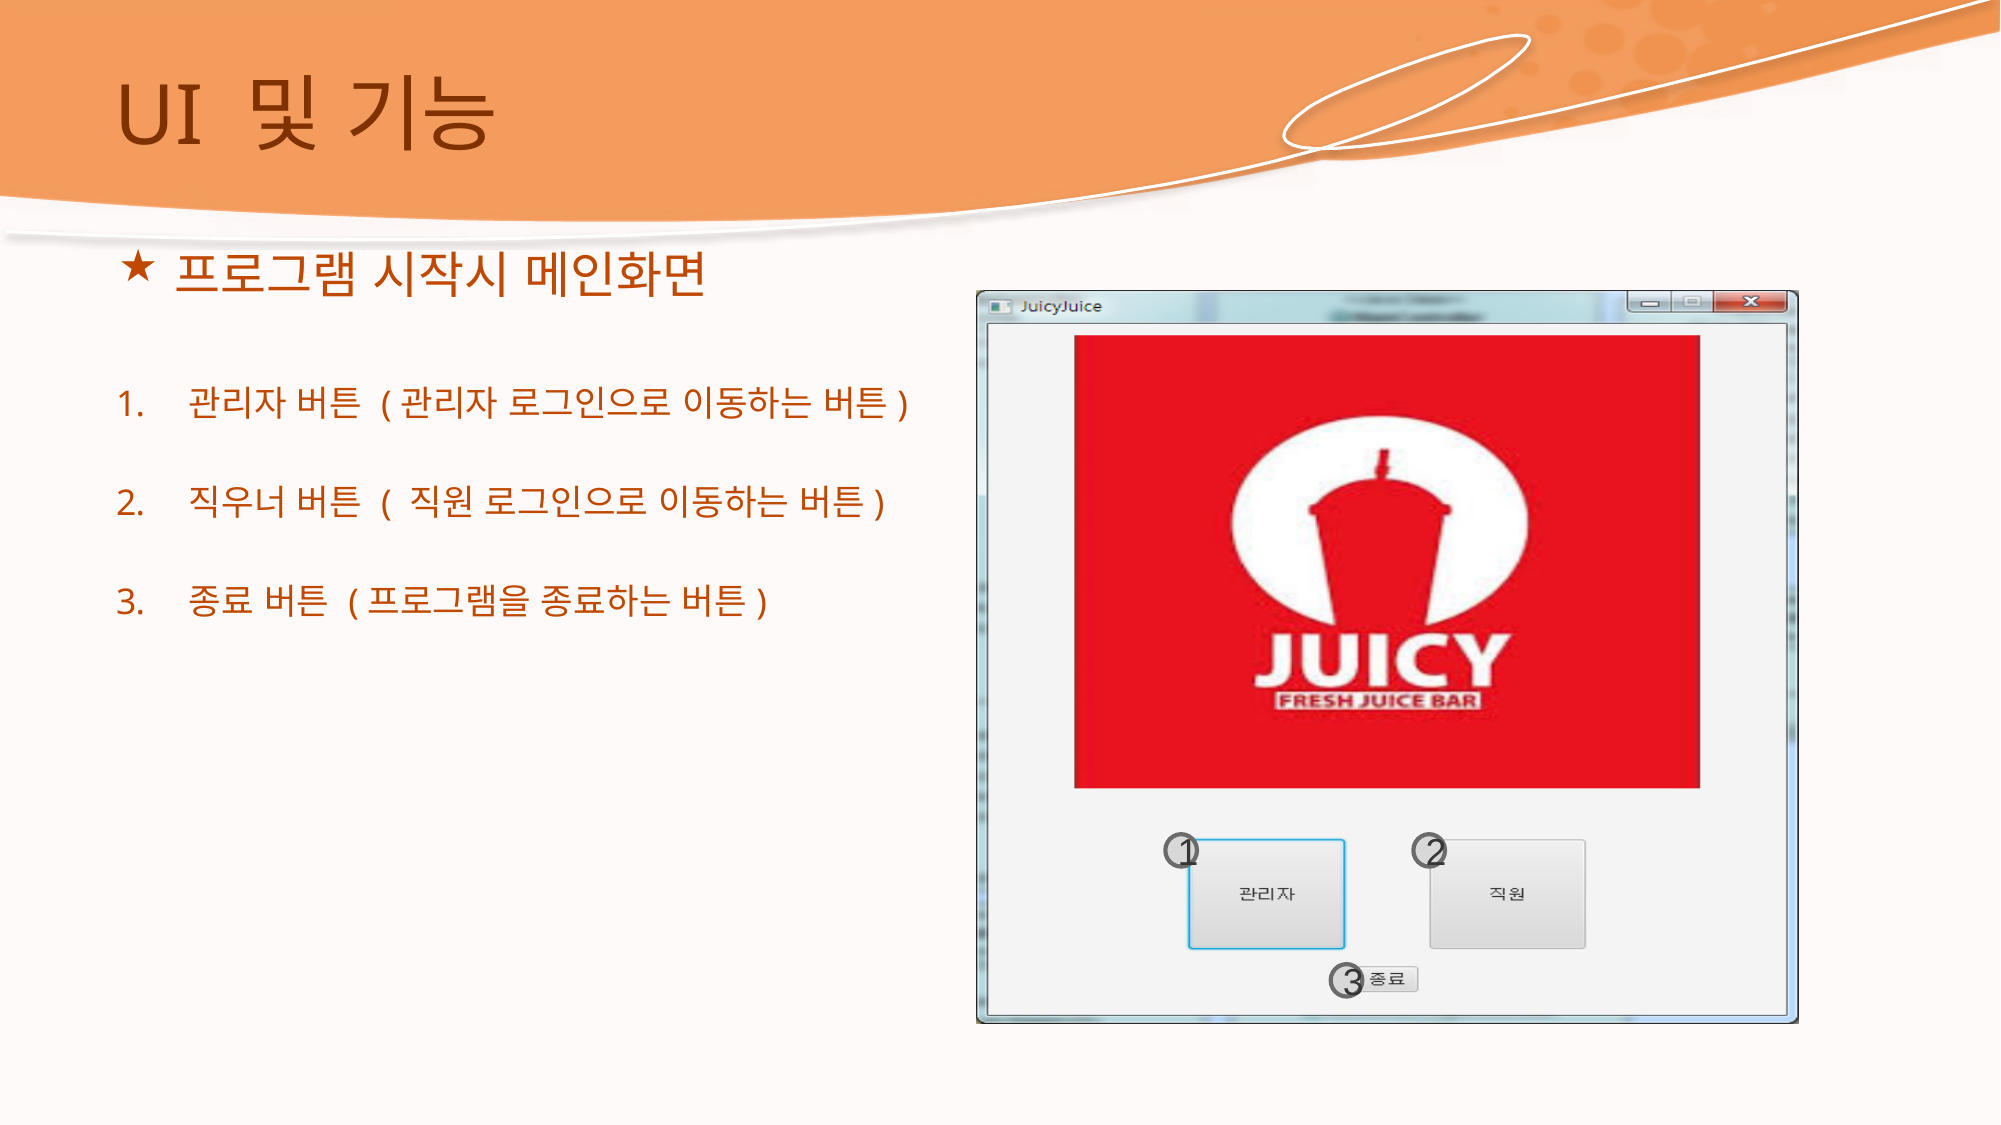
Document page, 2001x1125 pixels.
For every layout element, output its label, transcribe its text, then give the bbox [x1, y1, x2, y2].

list 프로그램 시작시 메인화면 관리자 버튼 (관리자 로그인으로 이동하는 버튼) 직우너 버튼 ( 직원 로그인으로 이동하는 버튼) 종료 버튼 (프로그램을 종료하는 버튼) [100, 236, 1903, 1006]
title UI 및 기능 [99, 45, 1975, 179]
picture [975, 290, 1799, 1024]
